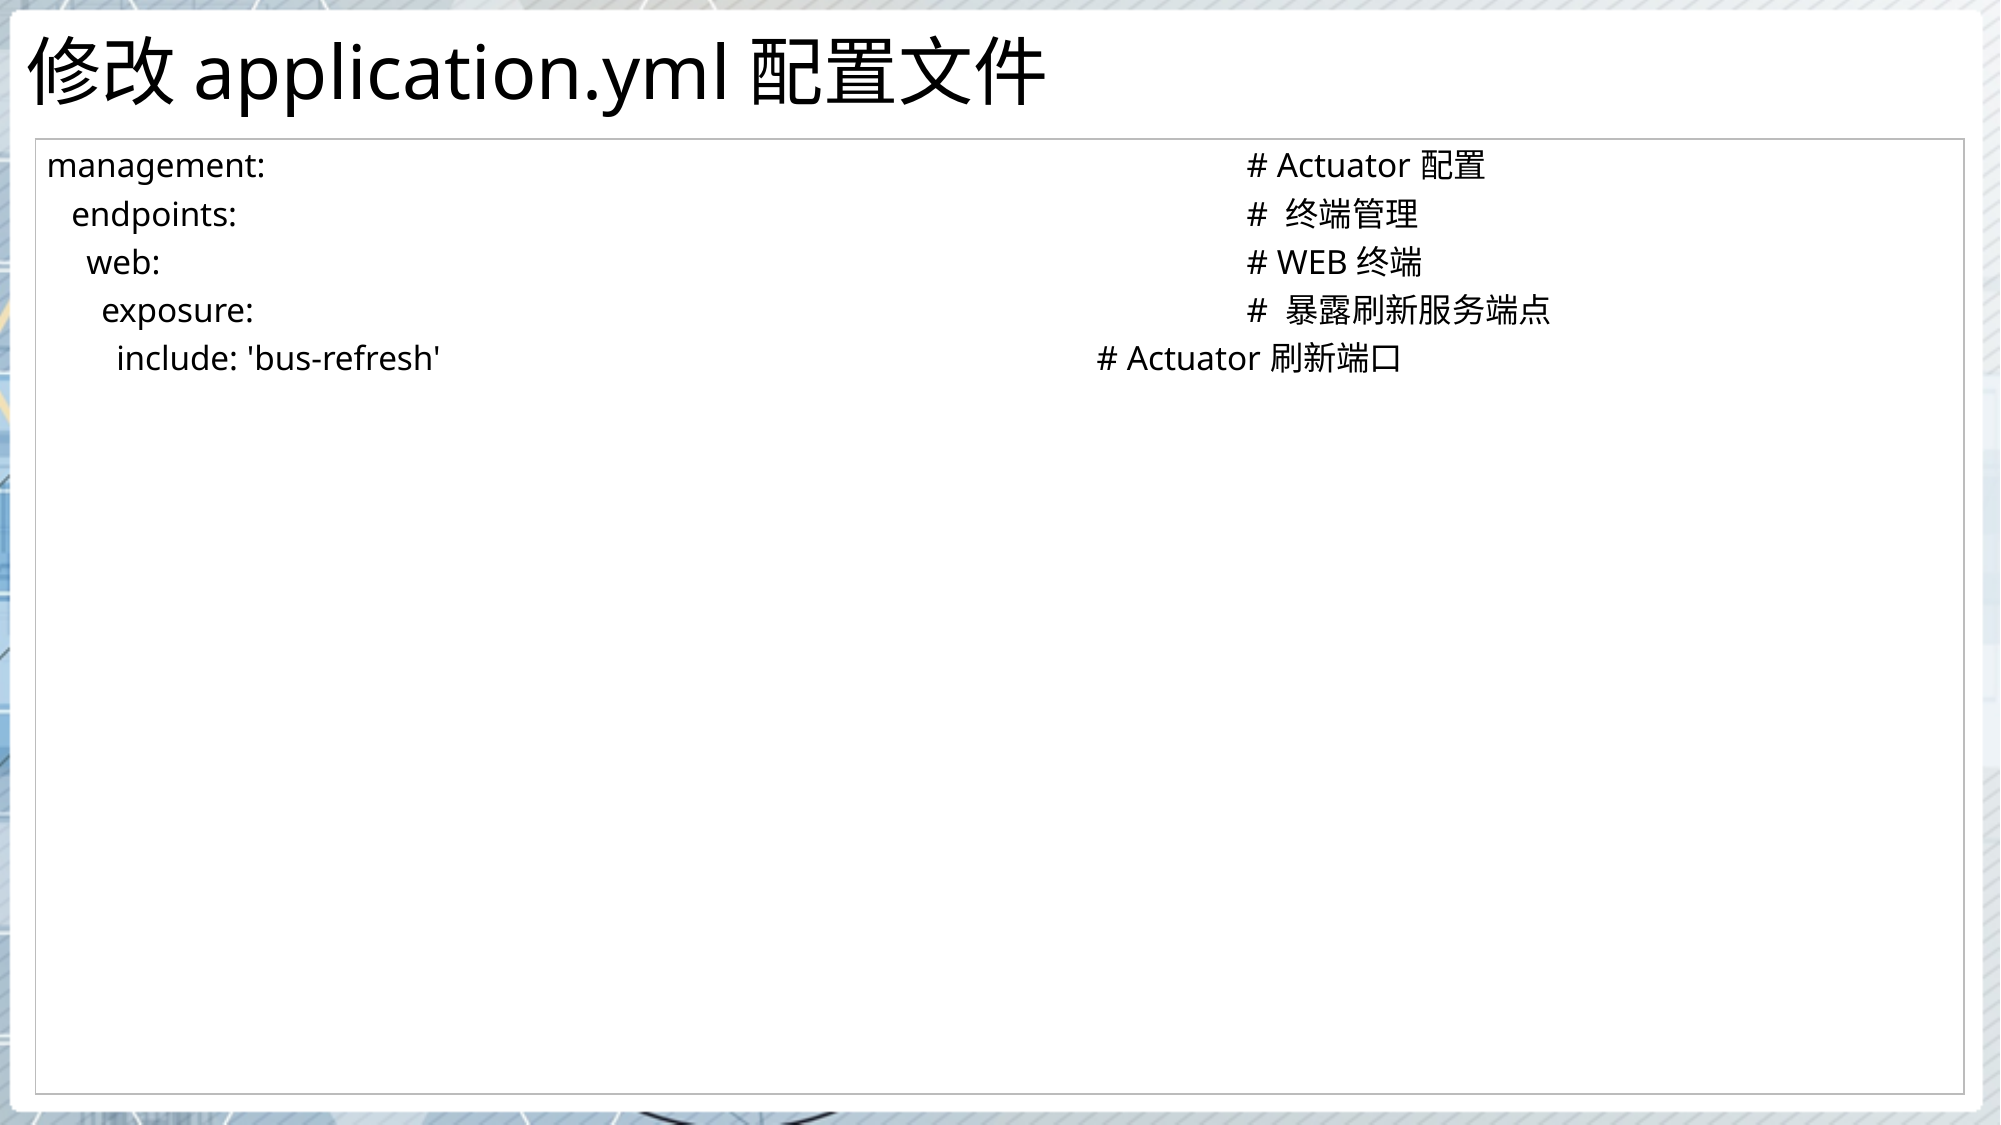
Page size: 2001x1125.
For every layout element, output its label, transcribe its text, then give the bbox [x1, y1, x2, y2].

picture [0, 0, 2000, 1125]
table_header management: # Actuator配置 endpoints: # 终端管理 web: # WEB终端 exposure: # 暴露刷新服务端点 include: 'bus-refresh' # Actuator刷新端口 [36, 140, 1963, 1093]
title 修改application.yml配置文件 [11, 11, 1983, 140]
